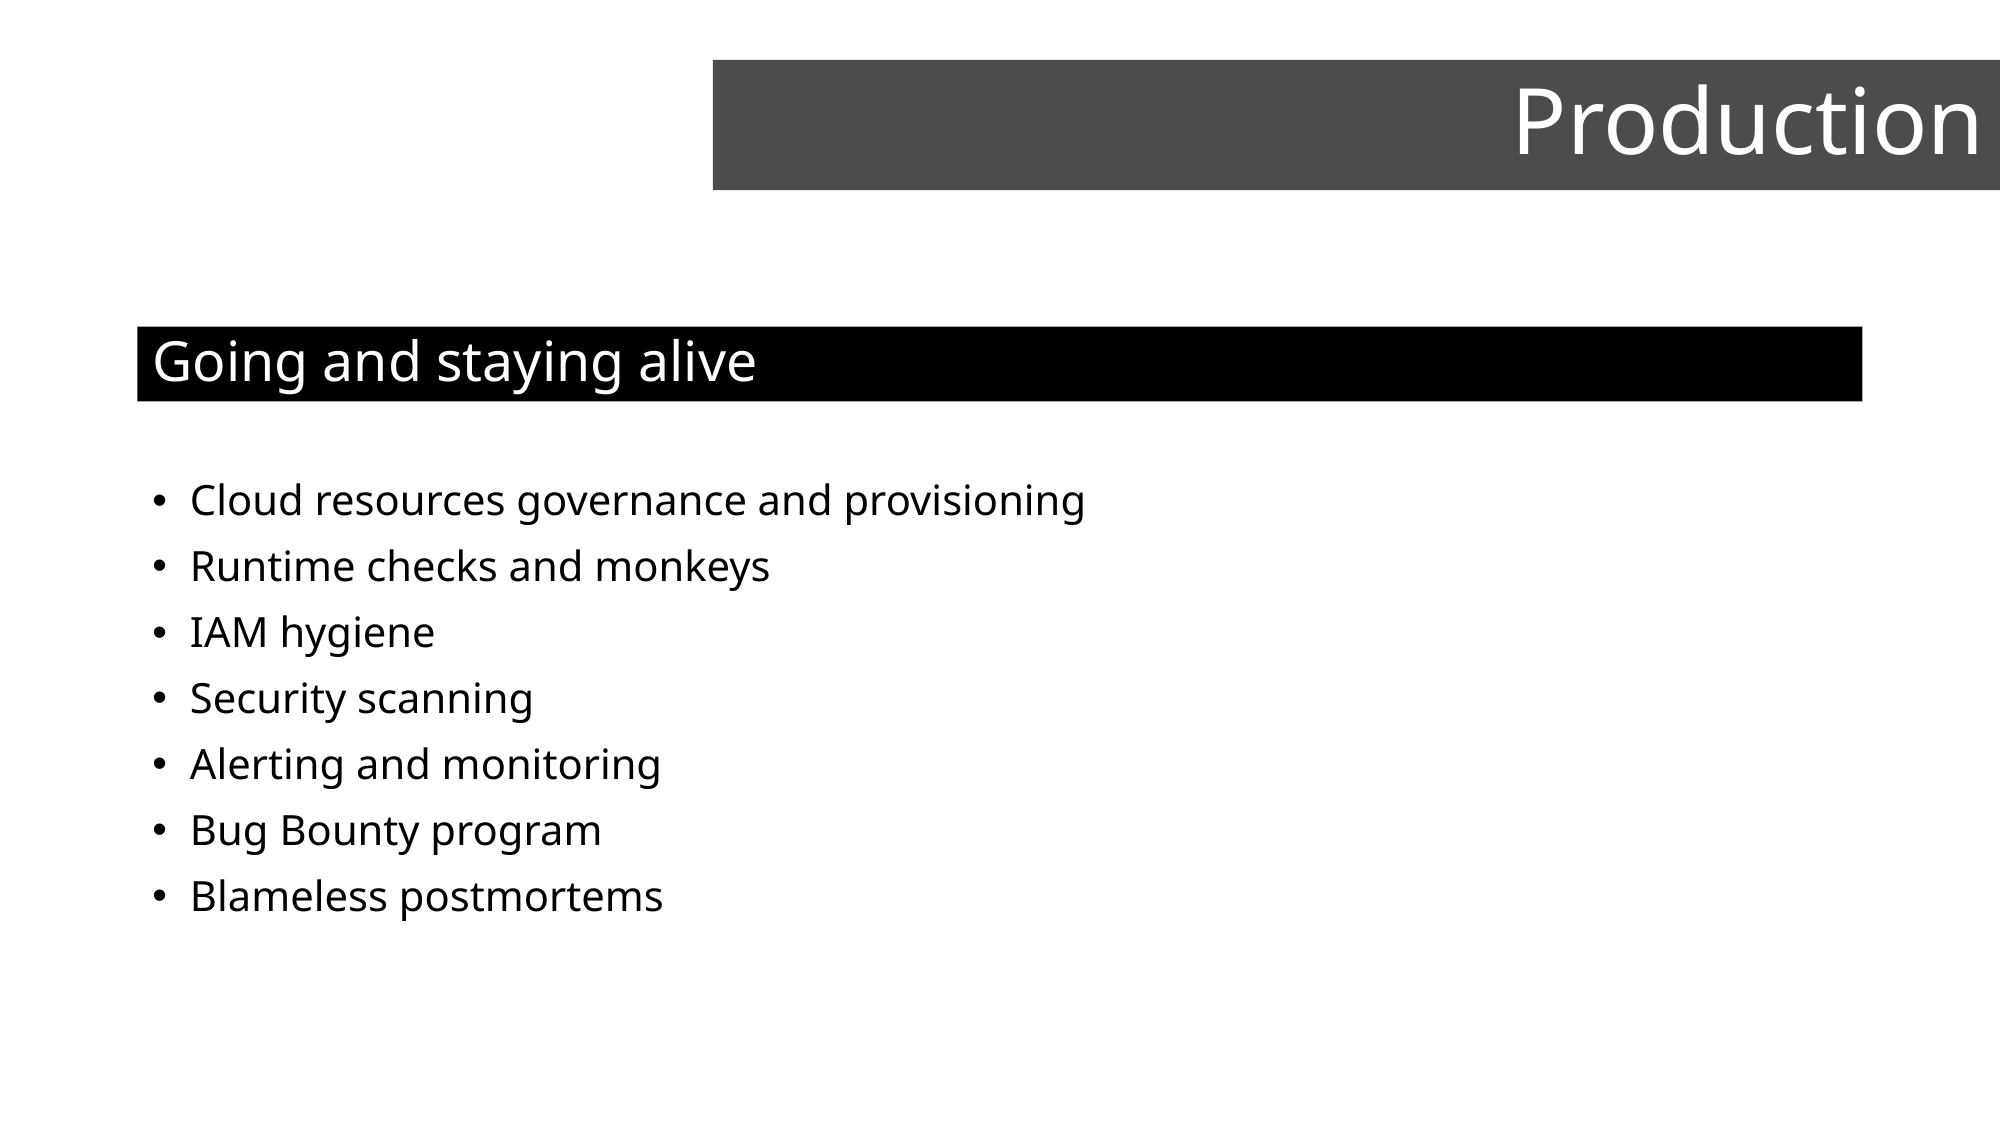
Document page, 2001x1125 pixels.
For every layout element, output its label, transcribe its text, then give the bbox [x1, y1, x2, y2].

list Going and staying alive [137, 326, 1863, 401]
text_box Production [712, 59, 2000, 191]
text_box Cloud resources governance and provisioning Runtime checks and monkeys IAM hygiene Security scanning Alerting and monitoring Bug Bounty program Blameless postmortems [137, 401, 1863, 1013]
